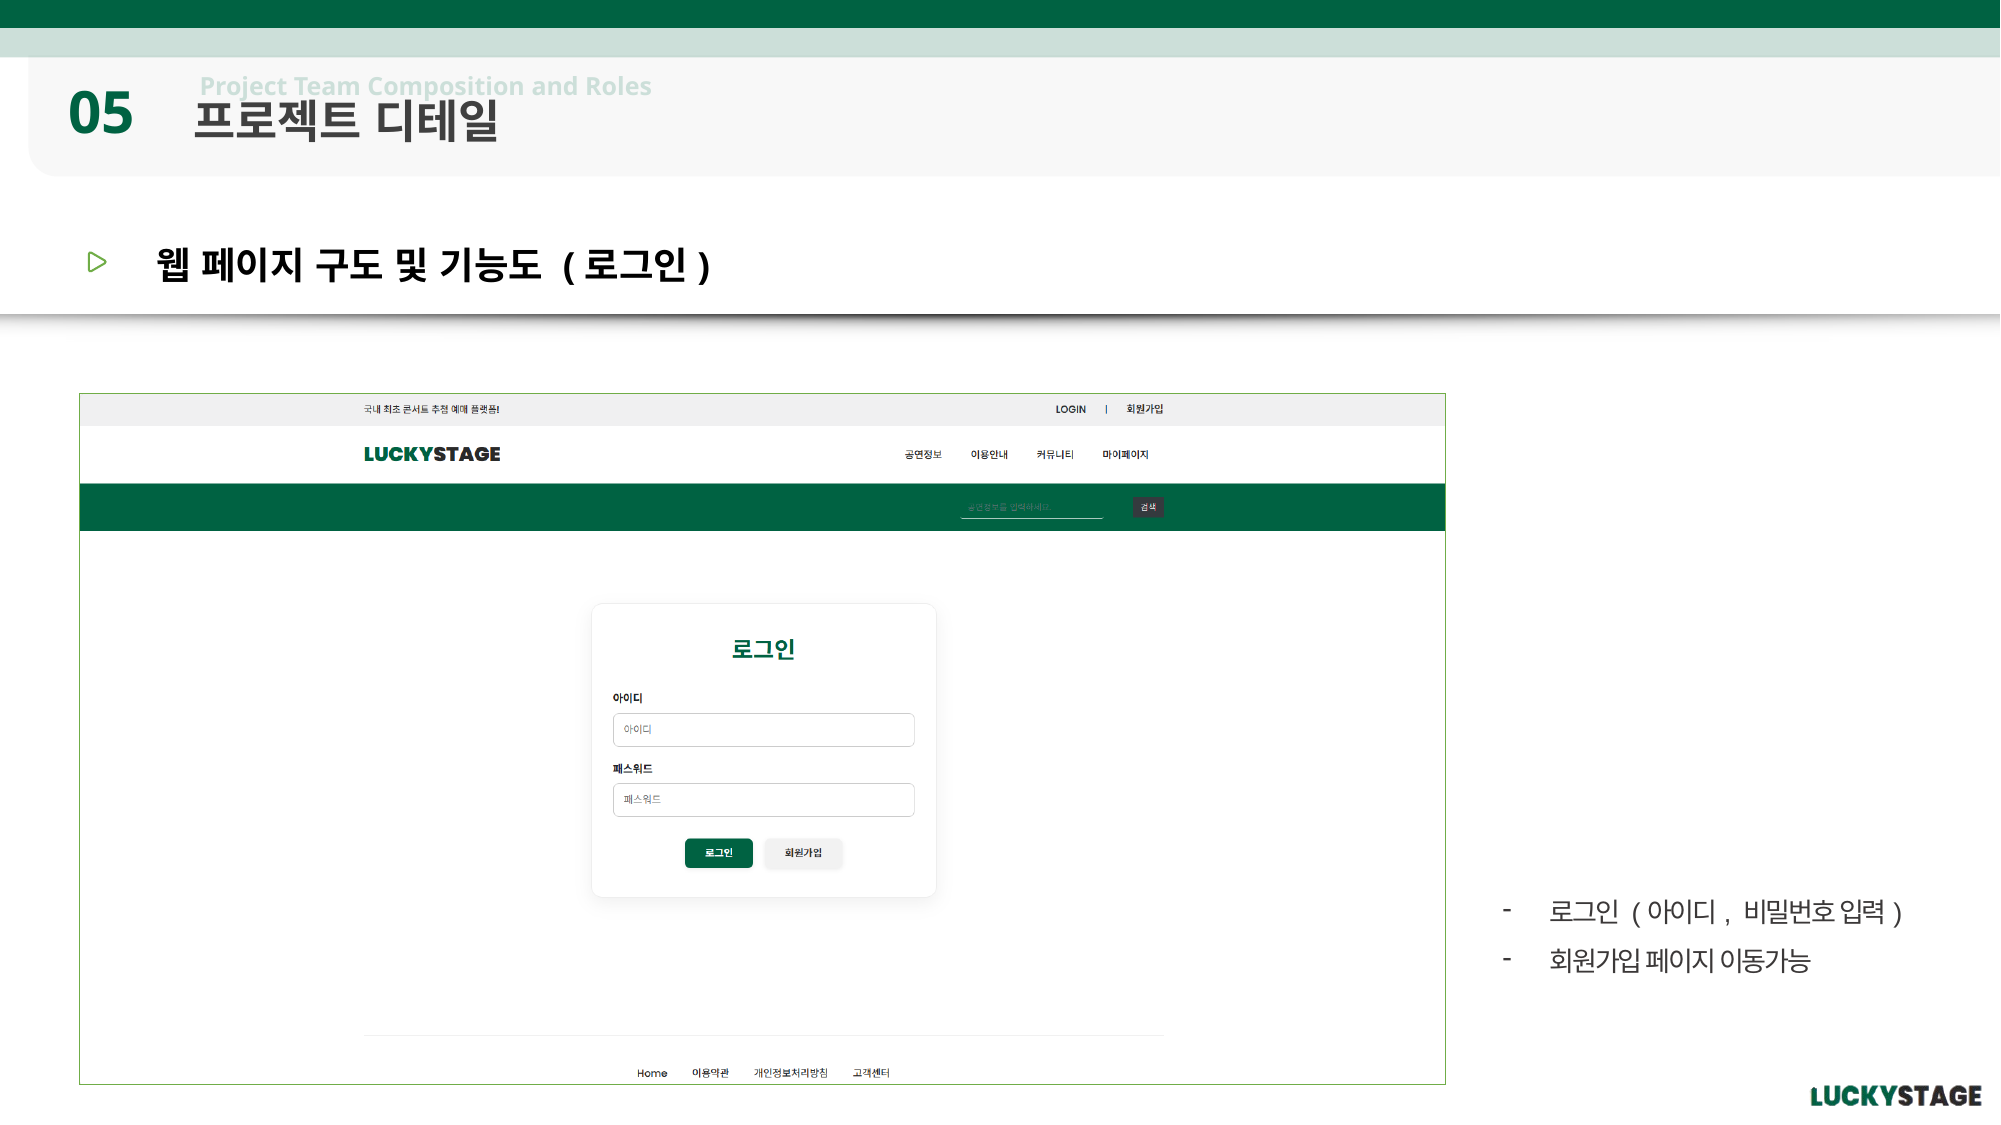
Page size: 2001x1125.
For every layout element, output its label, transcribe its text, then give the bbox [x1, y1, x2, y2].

picture [0, 314, 2000, 354]
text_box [53, 63, 762, 156]
picture [1790, 1062, 2000, 1125]
text_box [0, 0, 2000, 27]
text_box [27, 58, 2000, 178]
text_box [88, 234, 1816, 296]
picture [79, 393, 1446, 1085]
text_box [0, 27, 2000, 58]
text_box 로그인 (아이디, 비밀번호 입력) 회원가입 페이지 이동가능 [1487, 872, 1963, 1034]
